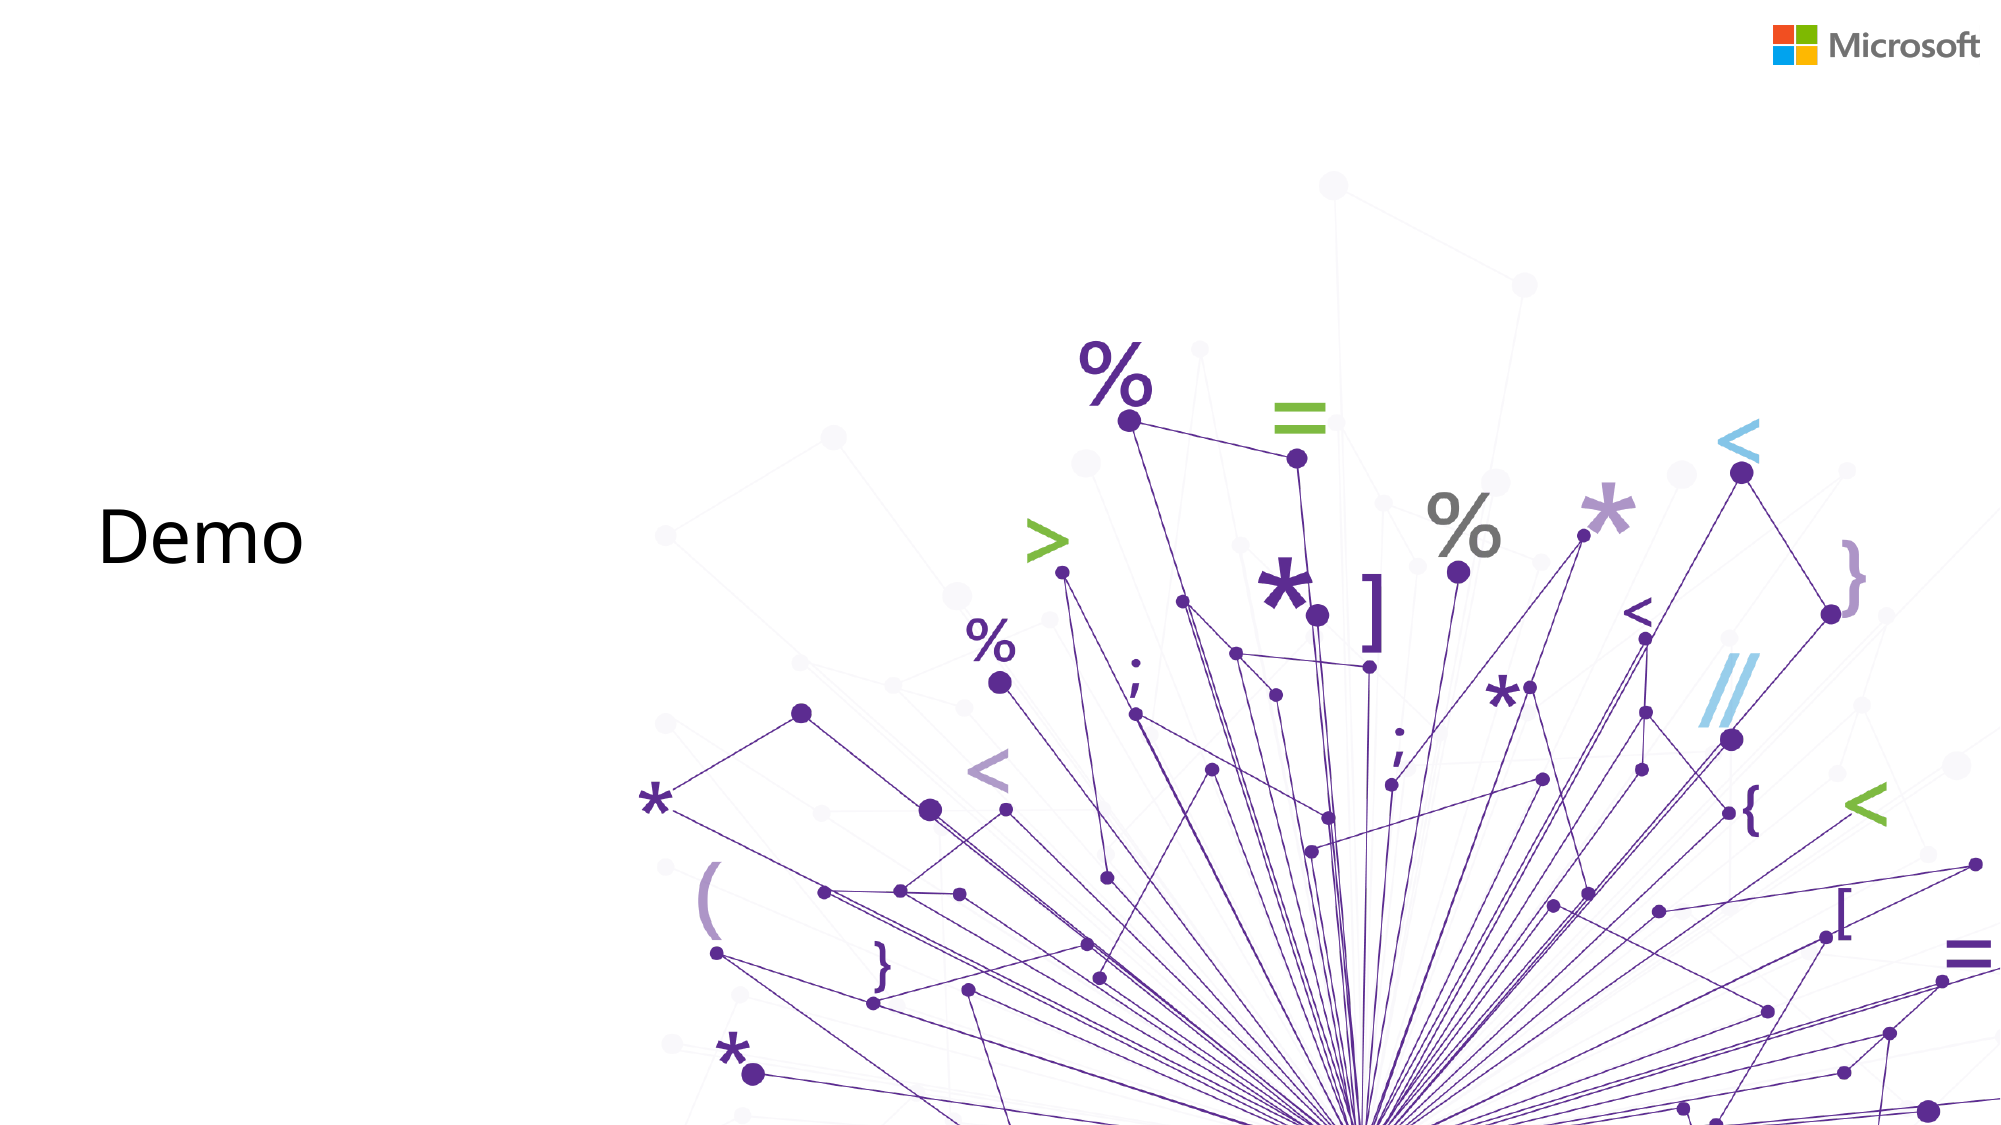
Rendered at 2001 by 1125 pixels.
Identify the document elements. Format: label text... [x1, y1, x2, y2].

picture [1773, 25, 1980, 65]
title Demo [96, 498, 1596, 580]
picture [638, 171, 2001, 1125]
